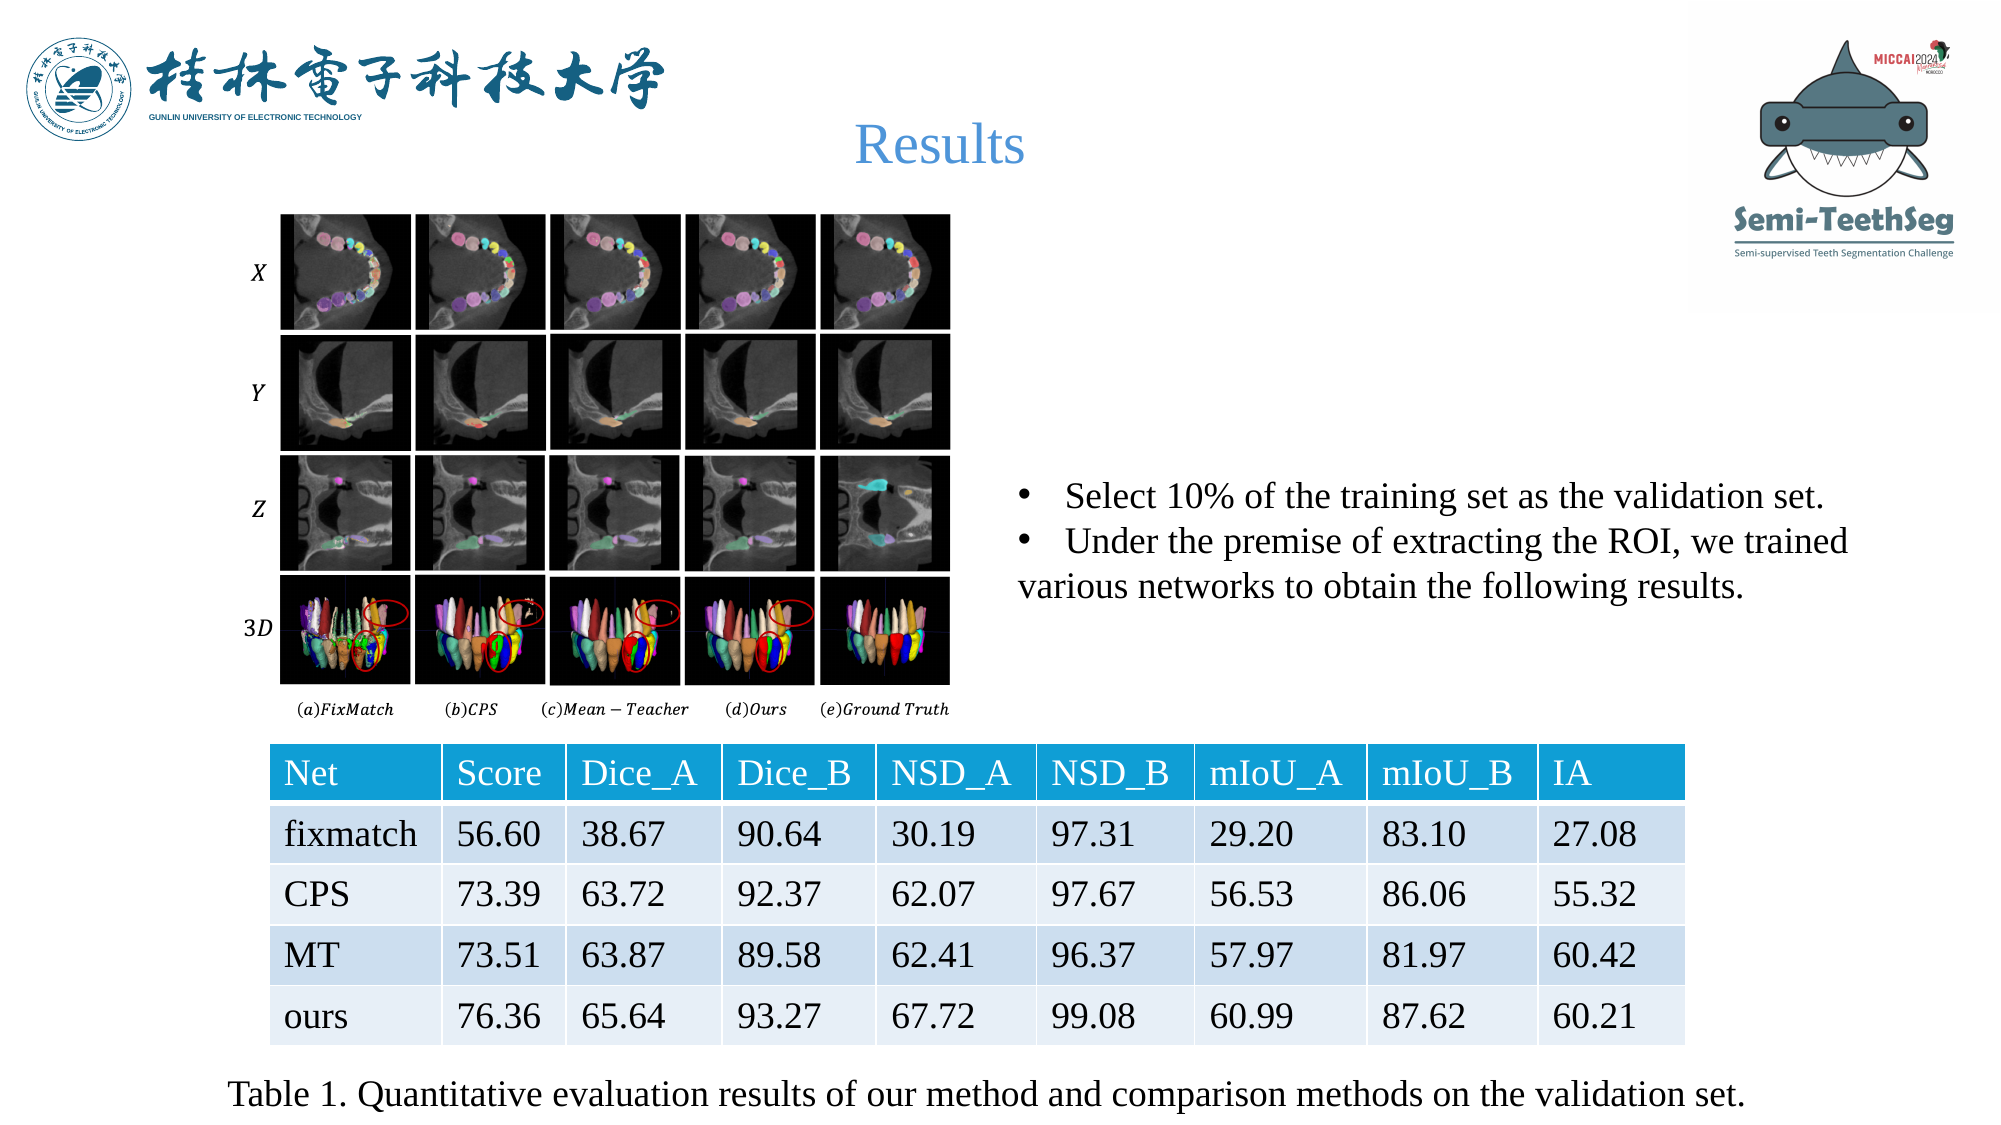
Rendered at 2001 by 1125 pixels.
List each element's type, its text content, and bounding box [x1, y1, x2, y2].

table_cell 97.67 [1037, 865, 1194, 924]
table_cell 56.53 [1195, 865, 1366, 924]
table_cell 60.21 [1539, 986, 1685, 1045]
table_header NSD_A [877, 744, 1036, 800]
table_cell 73.39 [443, 865, 565, 924]
table_cell 73.51 [443, 926, 565, 985]
table_cell 63.72 [567, 865, 721, 924]
table_cell 93.27 [723, 986, 875, 1045]
table_cell 83.10 [1368, 806, 1537, 863]
table_cell ours [270, 986, 441, 1045]
table_cell 67.72 [877, 986, 1036, 1045]
table_cell 29.20 [1195, 806, 1366, 863]
table_cell 38.67 [567, 806, 721, 863]
table_cell 92.37 [723, 865, 875, 924]
table_header Score [443, 744, 565, 800]
picture [1688, 1, 2000, 313]
table_cell 63.87 [567, 926, 721, 985]
picture [224, 212, 957, 729]
table_cell 87.62 [1368, 986, 1537, 1045]
text_box Table 1. Quantitative evaluation results of our method and comparison methods on the validation set. [212, 1061, 1764, 1122]
table_header Dice_A [567, 744, 721, 800]
table_cell 62.41 [877, 926, 1036, 985]
table_header Net [270, 744, 441, 800]
table_header IA [1539, 744, 1685, 800]
table_cell fixmatch [270, 806, 441, 863]
table_cell 27.08 [1539, 806, 1685, 863]
table_cell 55.32 [1539, 865, 1685, 924]
table_cell 97.31 [1037, 806, 1194, 863]
table_cell 76.36 [443, 986, 565, 1045]
table_header mIoU_A [1195, 744, 1366, 800]
table_header mIoU_B [1368, 744, 1537, 800]
table_header NSD_B [1037, 744, 1194, 800]
table_cell CPS [270, 865, 441, 924]
text_box Select 10% of the training set as the validation set. Under the premise of extracting the ROI, we trained various networks to obtain the following results. [1003, 463, 1874, 659]
table_cell 99.08 [1037, 986, 1194, 1045]
table_cell 96.37 [1037, 926, 1194, 985]
table_cell 81.97 [1368, 926, 1537, 985]
table_cell 30.19 [877, 806, 1036, 863]
table_cell 90.64 [723, 806, 875, 863]
table_header Dice_B [723, 744, 875, 800]
table_cell 60.42 [1539, 926, 1685, 985]
table_cell 60.99 [1195, 986, 1366, 1045]
table_cell 56.60 [443, 806, 565, 863]
table_cell 62.07 [877, 865, 1036, 924]
table_cell MT [270, 926, 441, 985]
text_box Results [840, 97, 1264, 183]
table_cell 65.64 [567, 986, 721, 1045]
table_cell 89.58 [723, 926, 875, 985]
table_cell 86.06 [1368, 865, 1537, 924]
table_cell 57.97 [1195, 926, 1366, 985]
